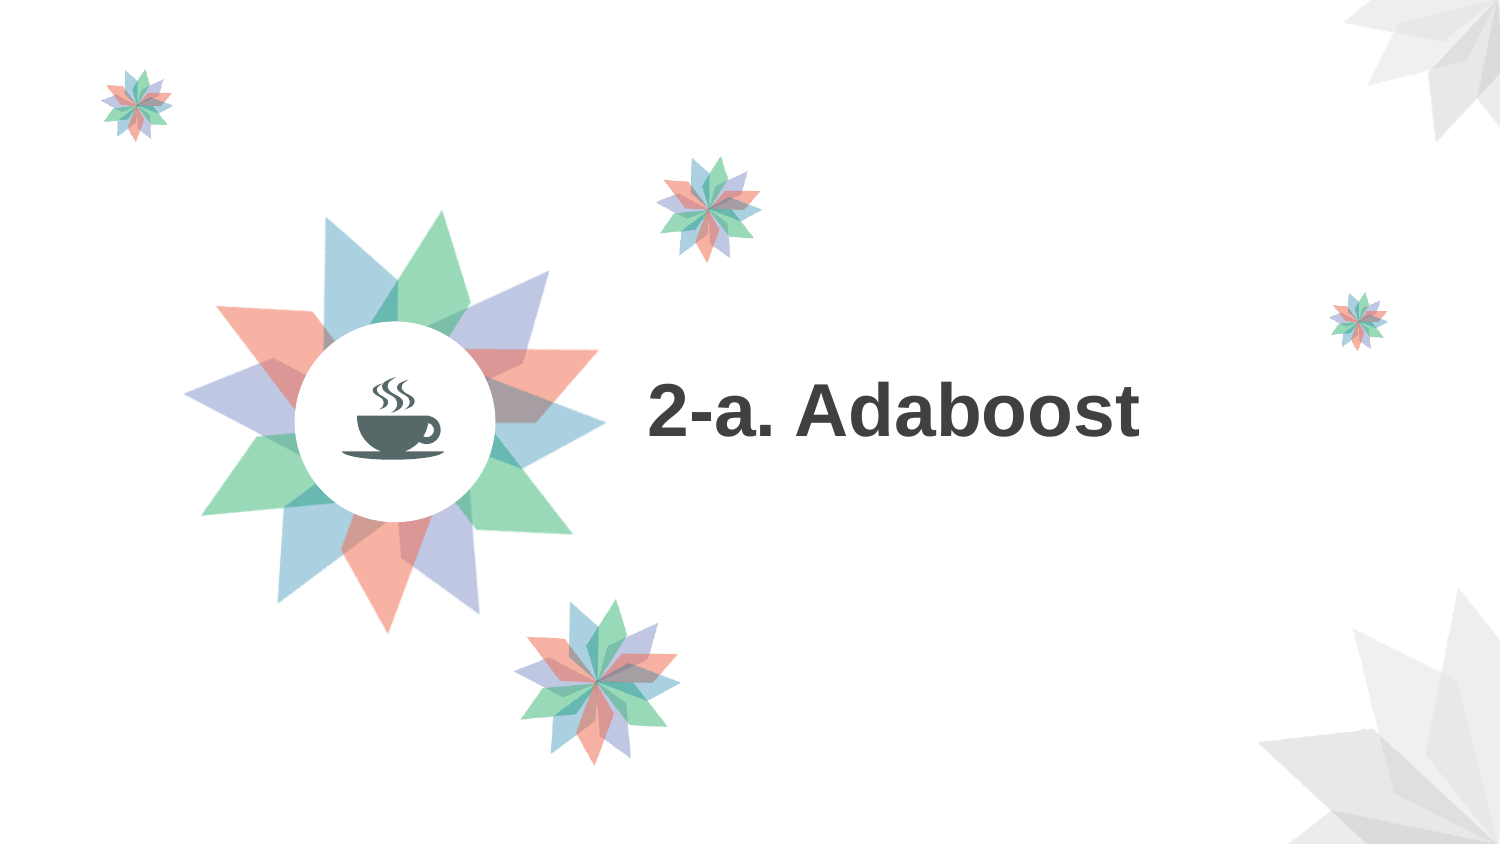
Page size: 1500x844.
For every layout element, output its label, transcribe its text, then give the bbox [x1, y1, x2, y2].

text_box [339, 375, 447, 462]
picture [100, 68, 173, 142]
list 2-a. Adaboost [632, 367, 1442, 446]
picture [183, 209, 681, 766]
picture [1344, 0, 1500, 141]
picture [655, 155, 762, 263]
picture [1328, 291, 1388, 351]
picture [1257, 587, 1500, 844]
